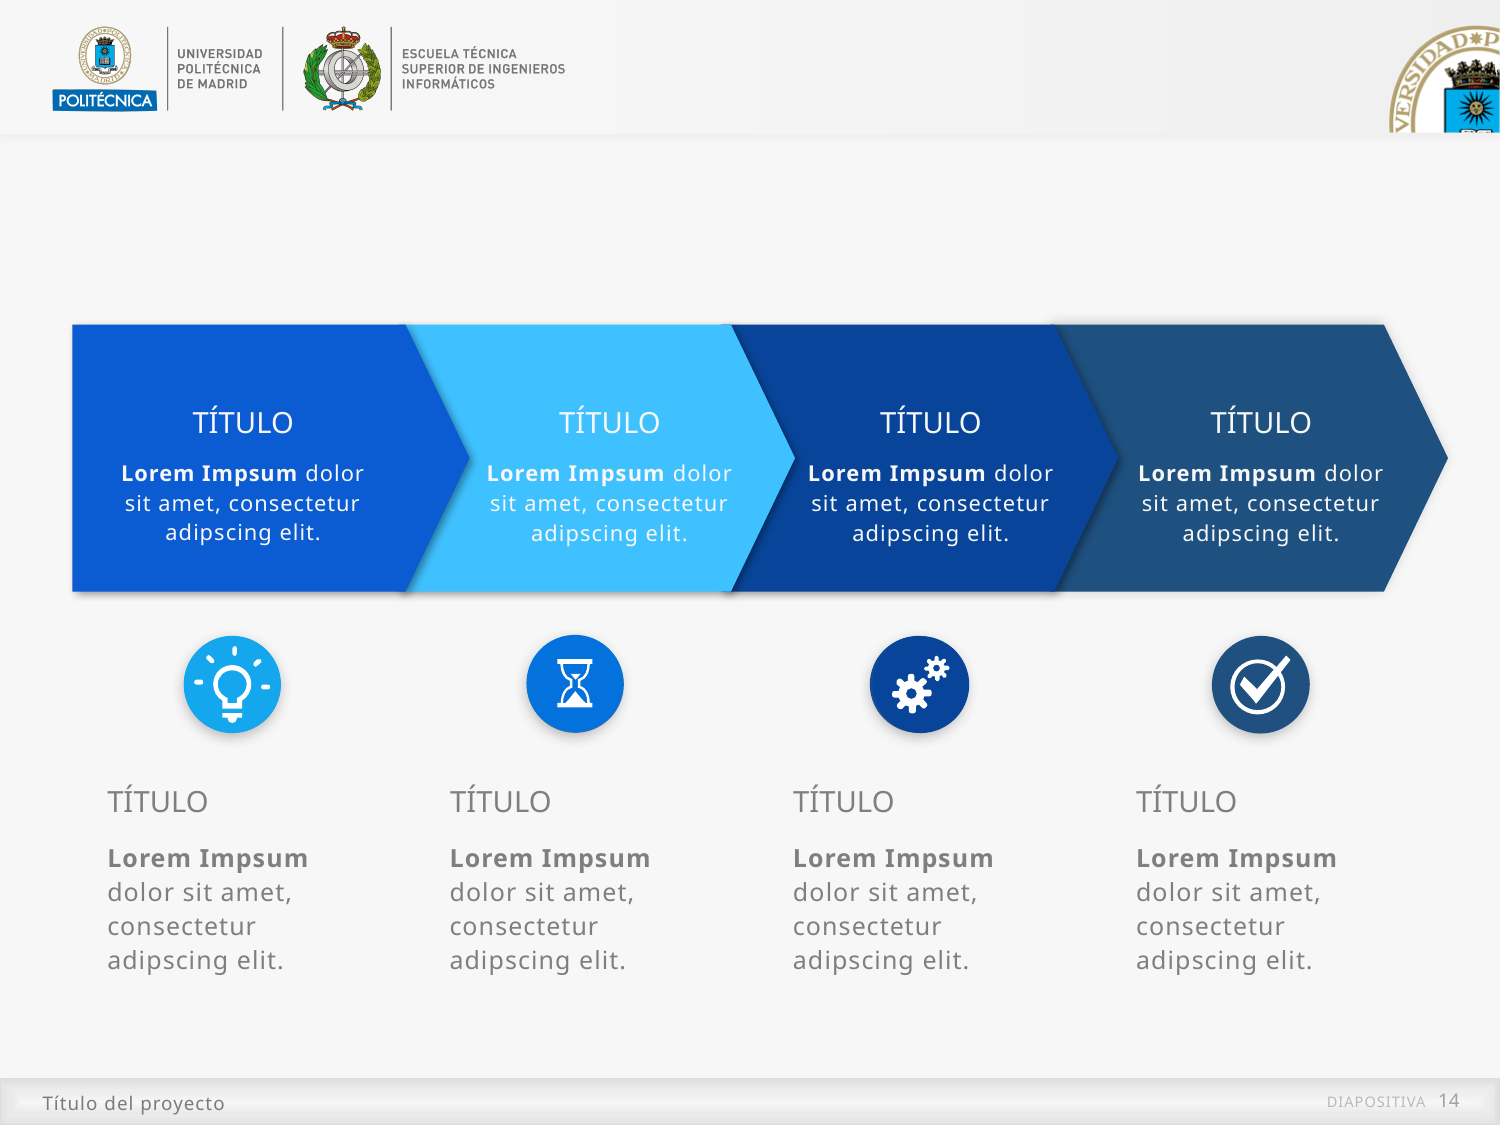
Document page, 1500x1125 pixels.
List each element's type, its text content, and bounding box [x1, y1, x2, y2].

list Título [469, 365, 750, 447]
list Lorem Impsum dolor sit amet, consectetur adipscing elit. [777, 830, 1059, 880]
list Título [1120, 778, 1402, 827]
list Lorem Impsum dolor sit amet, consectetur adipscing elit. [790, 448, 1072, 563]
list Título [778, 778, 1059, 827]
list Título [92, 778, 373, 827]
list Título [435, 778, 716, 827]
list Lorem Impsum dolor sit amet, consectetur adipscing elit. [469, 448, 750, 563]
list Título [790, 365, 1072, 447]
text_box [1211, 636, 1309, 734]
list Título [102, 365, 384, 447]
picture [1387, 23, 1500, 133]
picture [30, 4, 587, 134]
list Lorem Impsum dolor sit amet, consectetur adipscing elit. [1120, 830, 1402, 880]
list Lorem Impsum dolor sit amet, consectetur adipscing elit. [102, 448, 384, 563]
picture [1470, 101, 1483, 115]
list Lorem Impsum dolor sit amet, consectetur adipscing elit. [434, 830, 715, 880]
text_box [872, 636, 970, 734]
list Título [1121, 365, 1402, 447]
list Lorem Impsum dolor sit amet, consectetur adipscing elit. [1121, 448, 1402, 563]
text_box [183, 636, 281, 734]
list Título del proyecto [36, 1077, 1141, 1125]
list Lorem Impsum dolor sit amet, consectetur adipscing elit. [92, 830, 373, 880]
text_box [526, 634, 624, 732]
